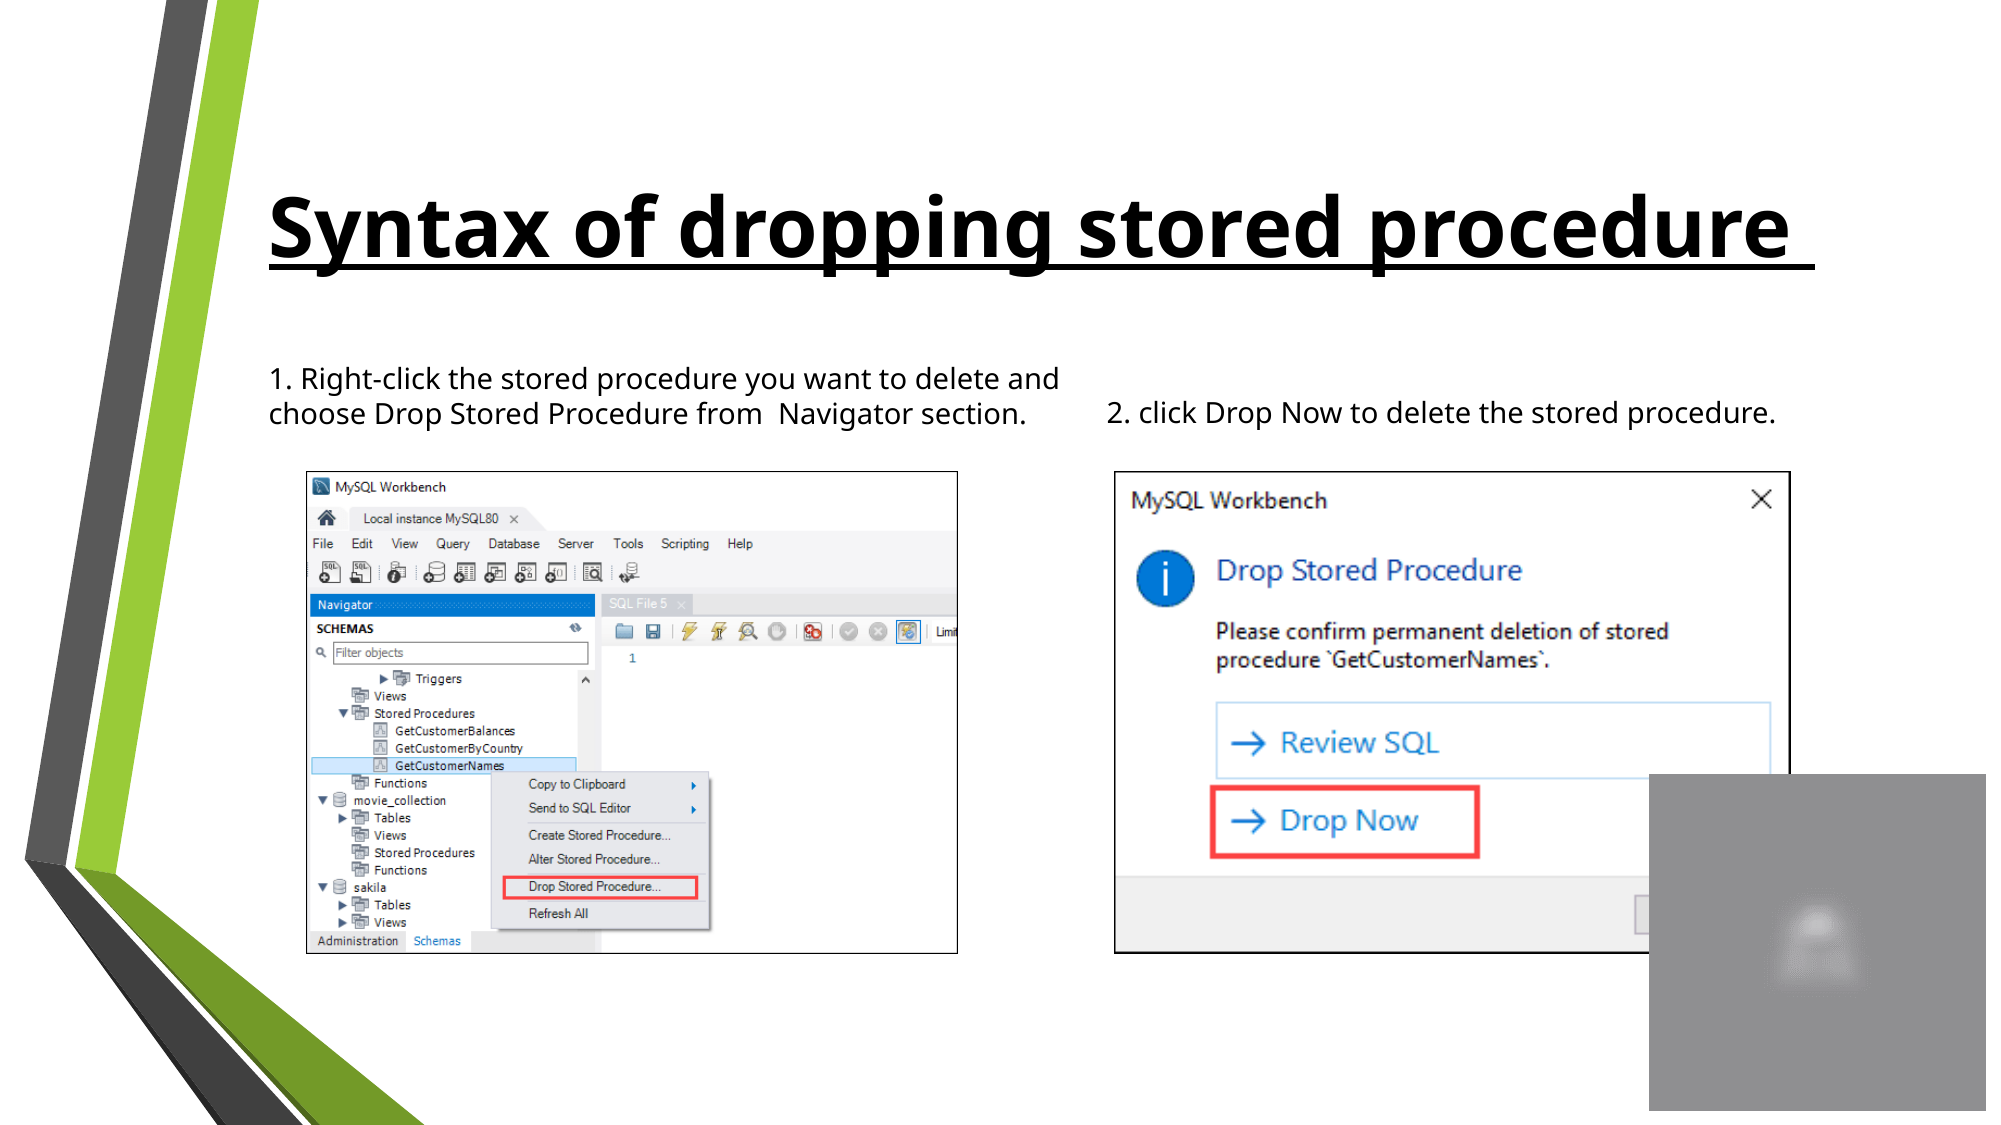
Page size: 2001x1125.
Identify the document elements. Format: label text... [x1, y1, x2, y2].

list 2. click Drop Now to delete the stored procedure. [1091, 342, 1850, 438]
list 1. Right-click the stored procedure you want to delete and choose Drop Stored Procedure from Navigator section. [253, 301, 1092, 438]
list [305, 471, 958, 955]
title Syntax of dropping stored procedure [253, 146, 1898, 302]
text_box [1648, 773, 1987, 1112]
picture [1114, 471, 1791, 955]
